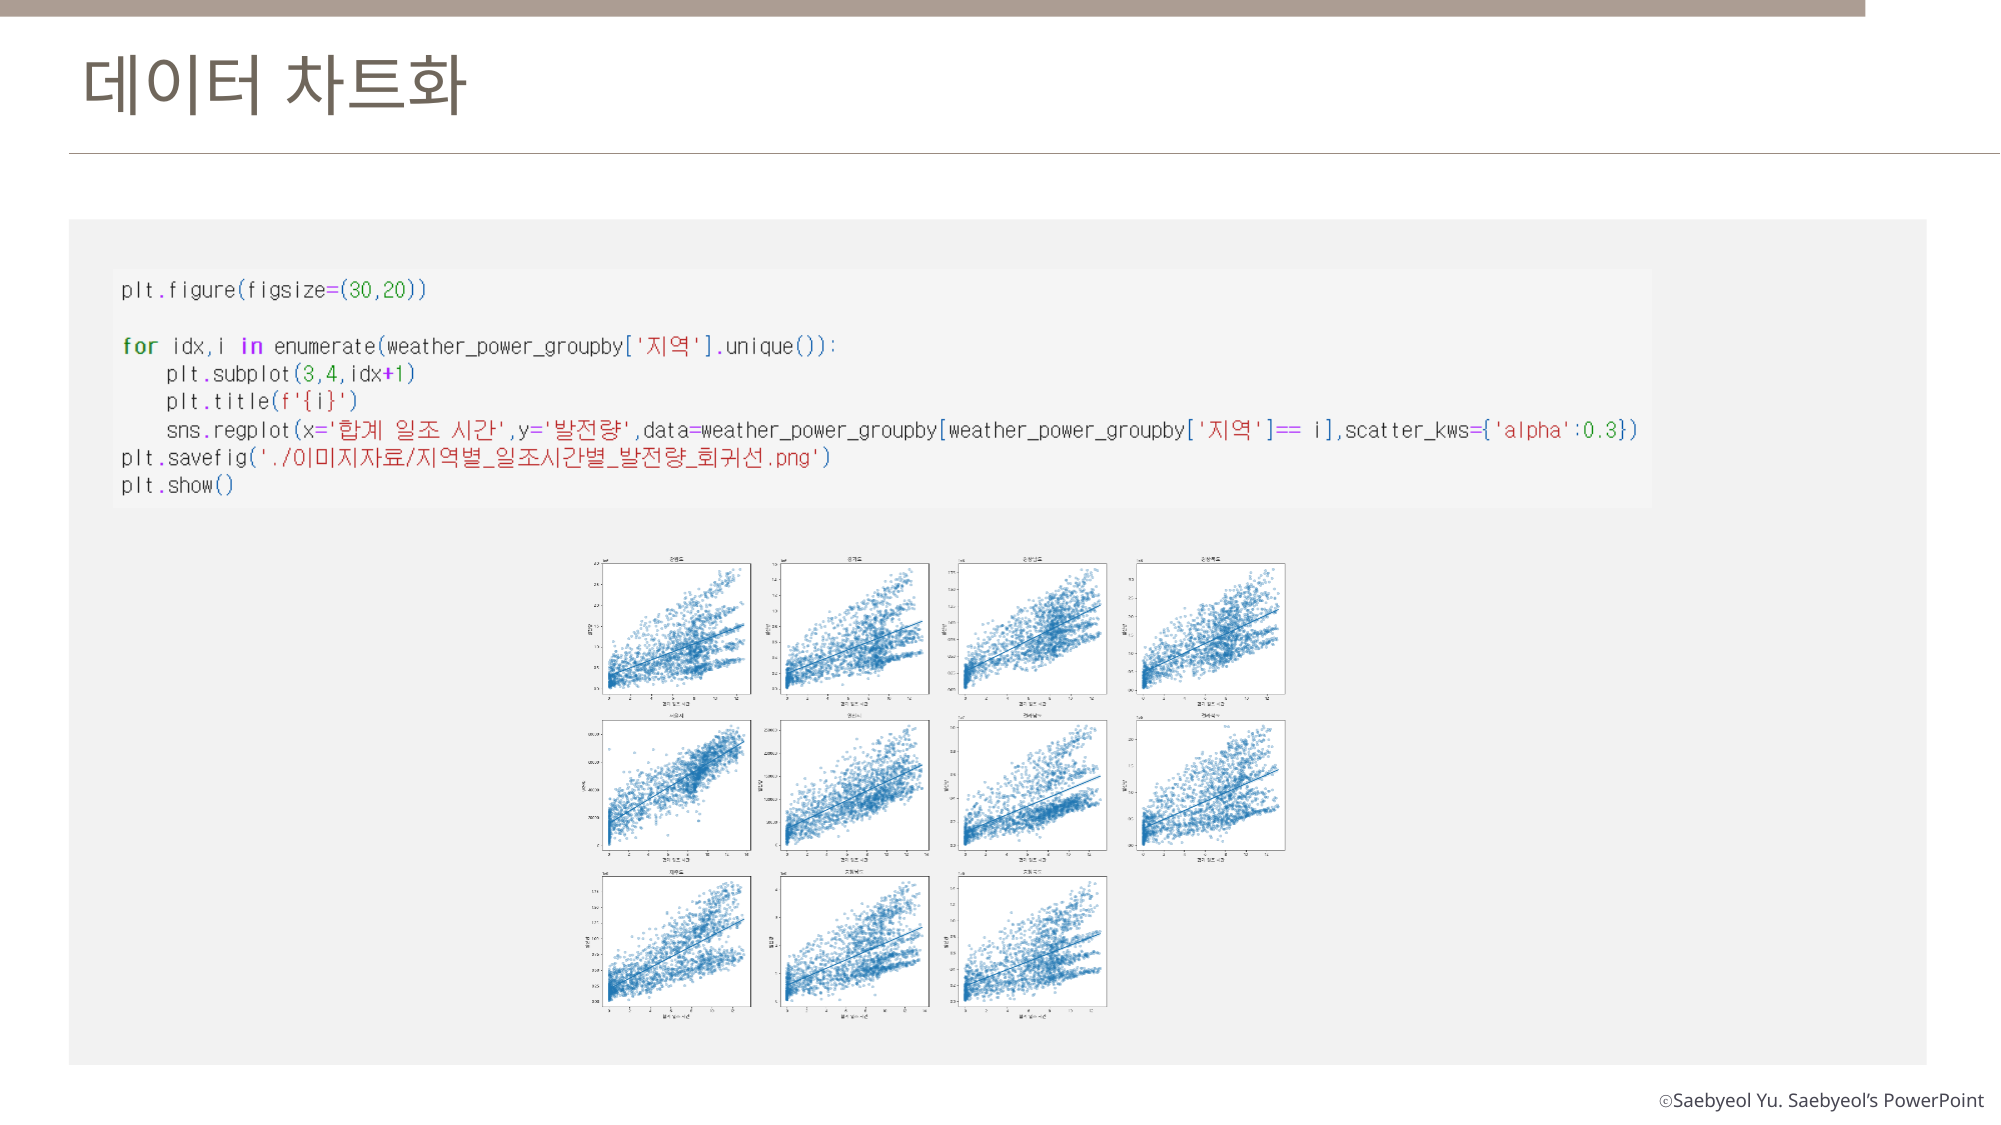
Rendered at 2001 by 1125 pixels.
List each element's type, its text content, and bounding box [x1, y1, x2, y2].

picture [113, 269, 1652, 1080]
text_box [68, 218, 1928, 1066]
text_box [0, 0, 1866, 18]
text_box 데이터 차트화 [67, 36, 776, 132]
